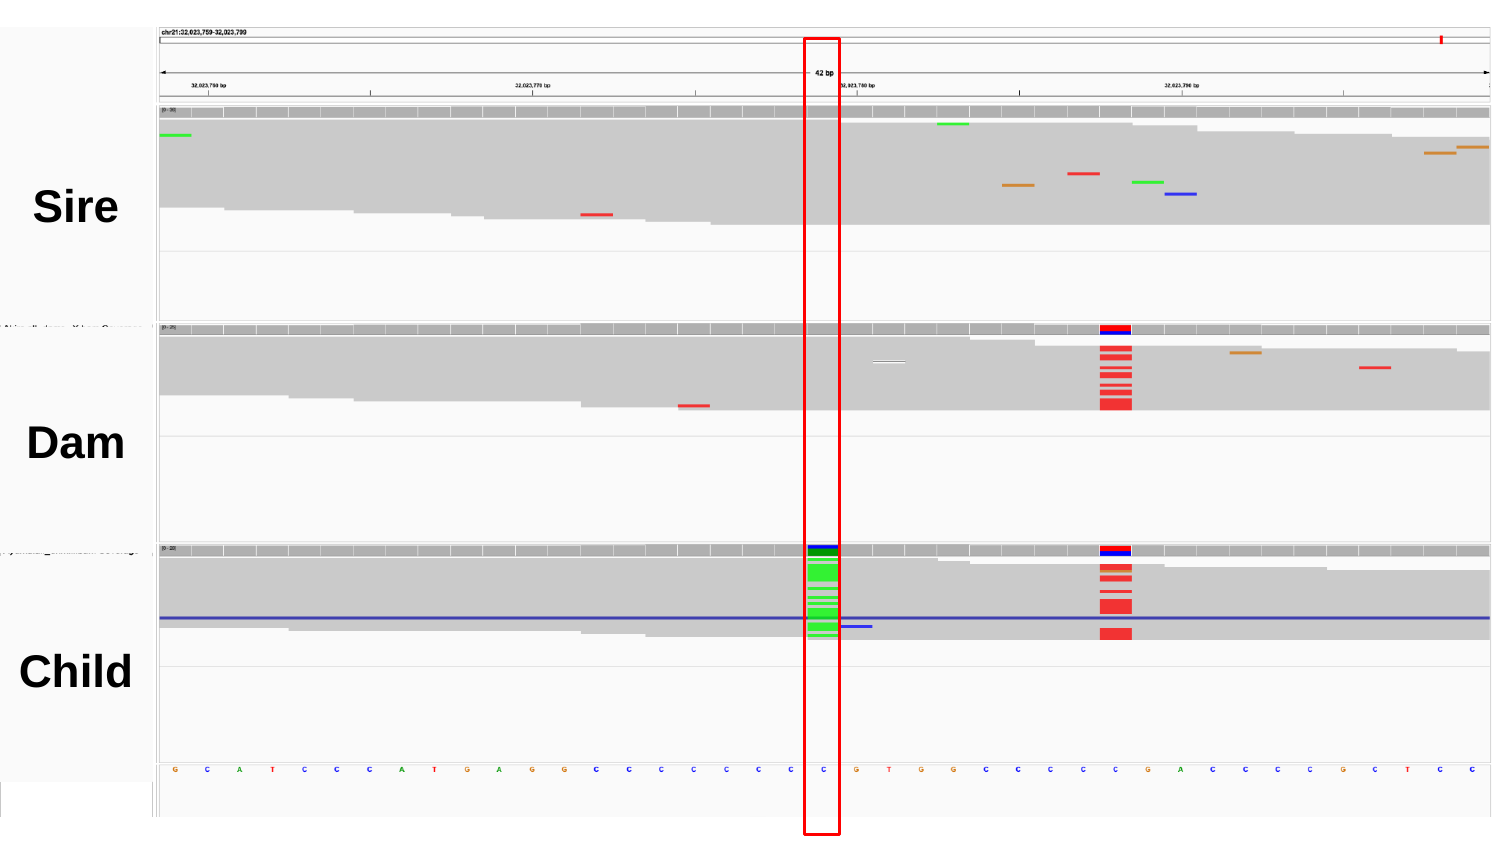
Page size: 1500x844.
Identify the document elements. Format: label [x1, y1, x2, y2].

text_box [804, 825, 840, 835]
picture [0, 26, 1500, 817]
